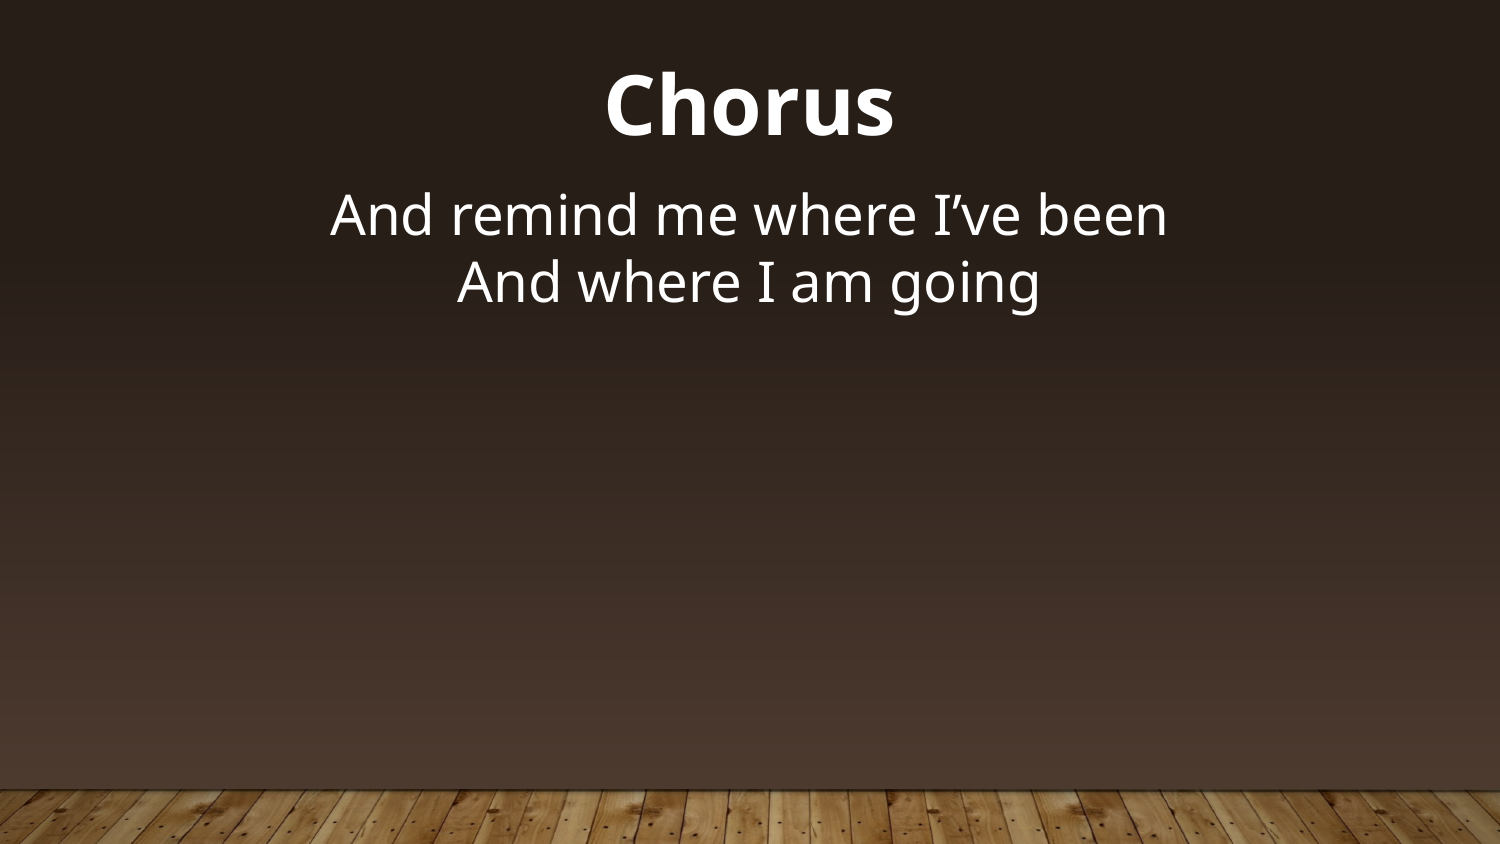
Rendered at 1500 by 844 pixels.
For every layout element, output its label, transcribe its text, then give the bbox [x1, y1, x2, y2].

text_box And remind me where I’ve been And where I am going [74, 171, 1425, 389]
text_box Chorus [74, 45, 1425, 160]
picture [0, 789, 1500, 844]
